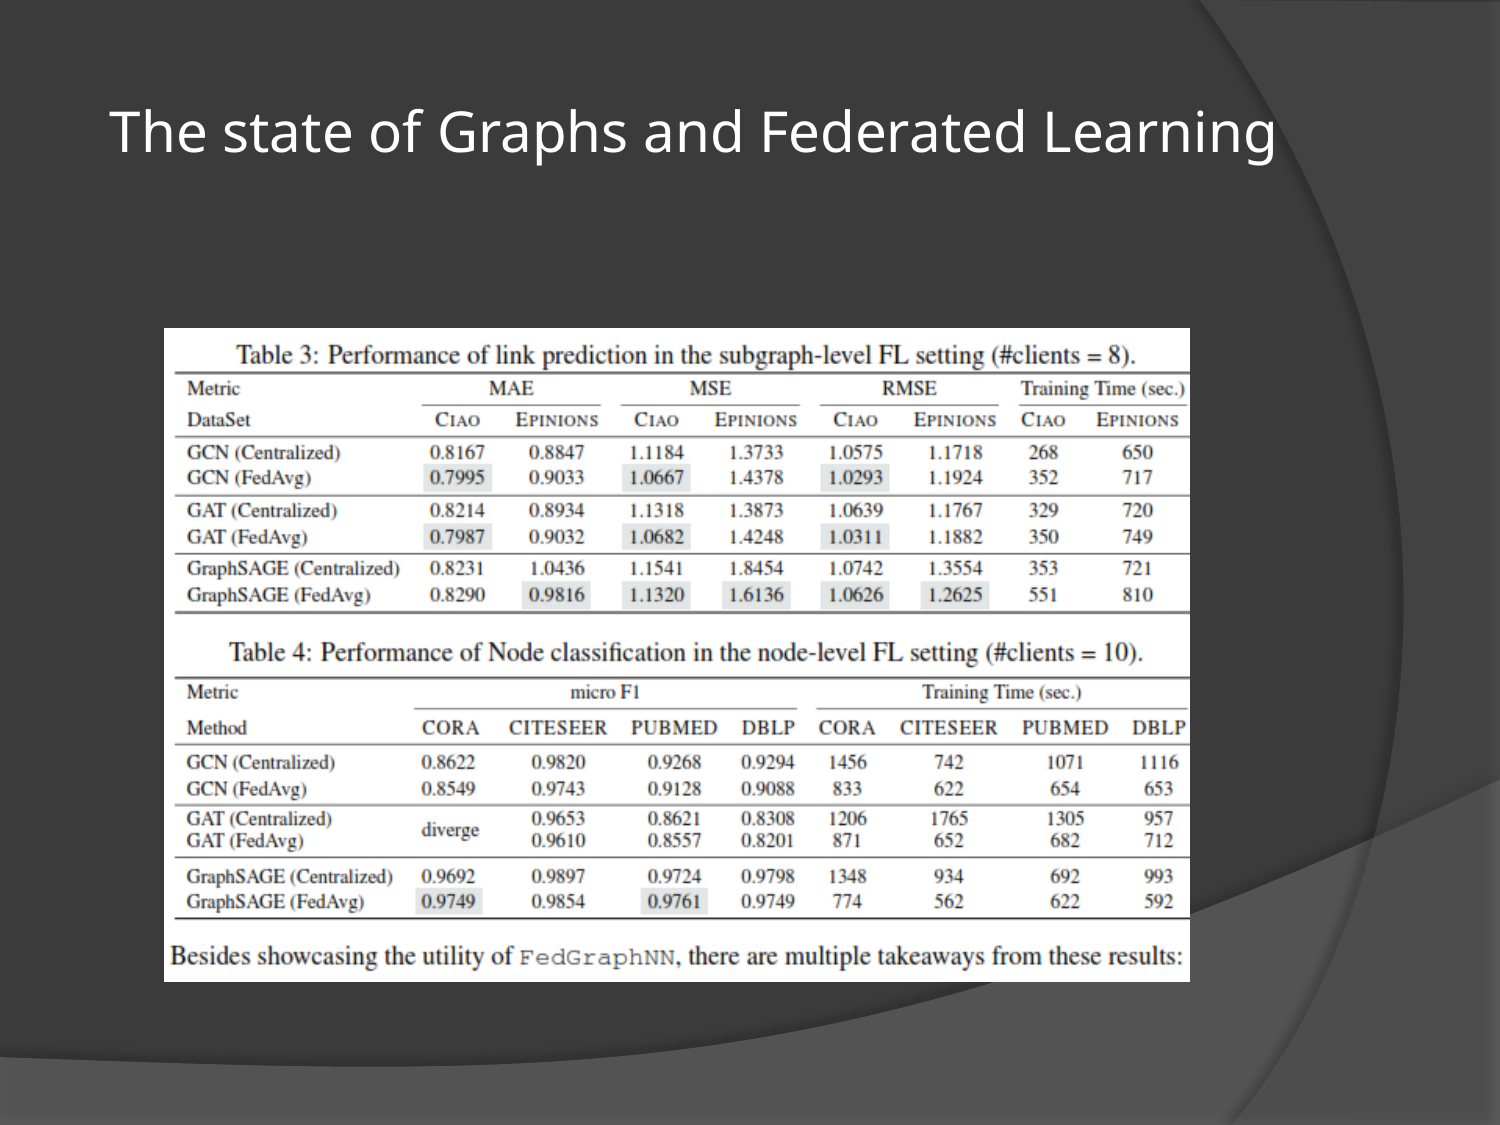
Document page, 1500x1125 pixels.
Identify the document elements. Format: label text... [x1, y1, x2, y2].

title The state of Graphs and Federated Learning [82, 70, 1307, 258]
picture [163, 327, 1190, 982]
